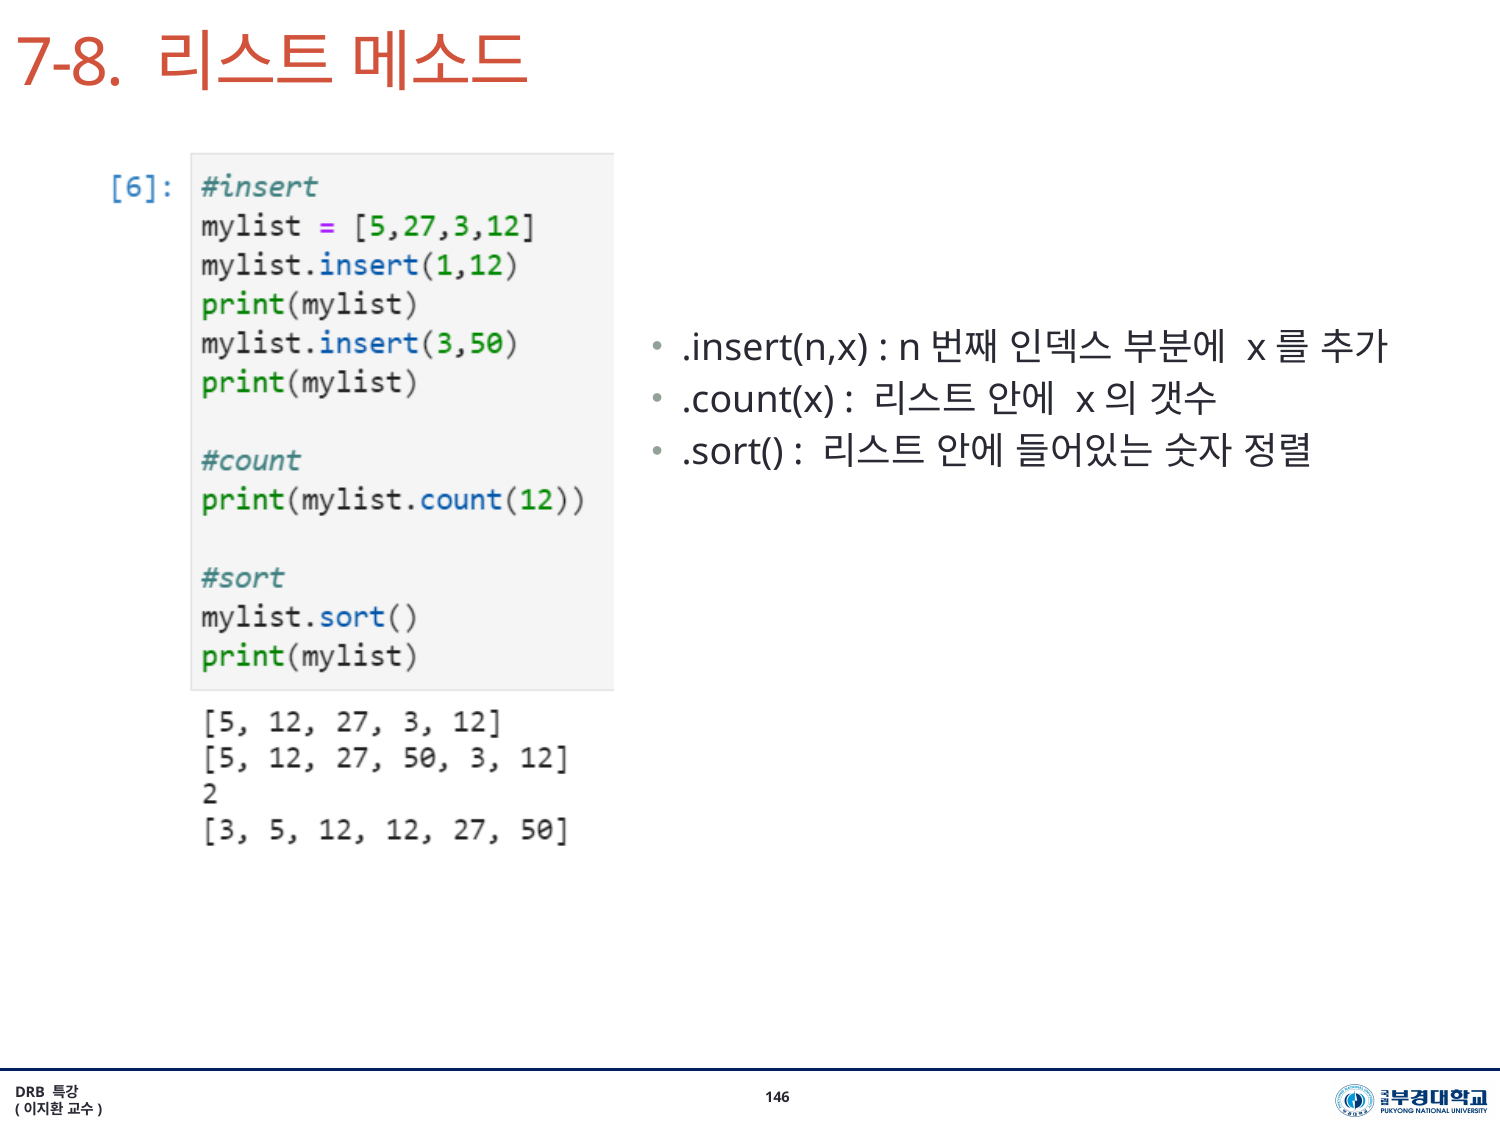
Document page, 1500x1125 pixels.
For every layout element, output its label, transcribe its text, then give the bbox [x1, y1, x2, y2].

picture [1330, 1079, 1495, 1121]
slide_number DRB 특강 (이지환 교수) [0, 1082, 303, 1118]
title 7-8. 리스트 메소드 [0, 1, 1500, 116]
picture [74, 136, 615, 871]
text_box .insert(n,x) : n번째 인덱스 부분에 x를 추가 .count(x) : 리스트 안에 x의 갯수 .sort() : 리스트 안에 들어있는 숫자 정렬 [636, 315, 1500, 533]
